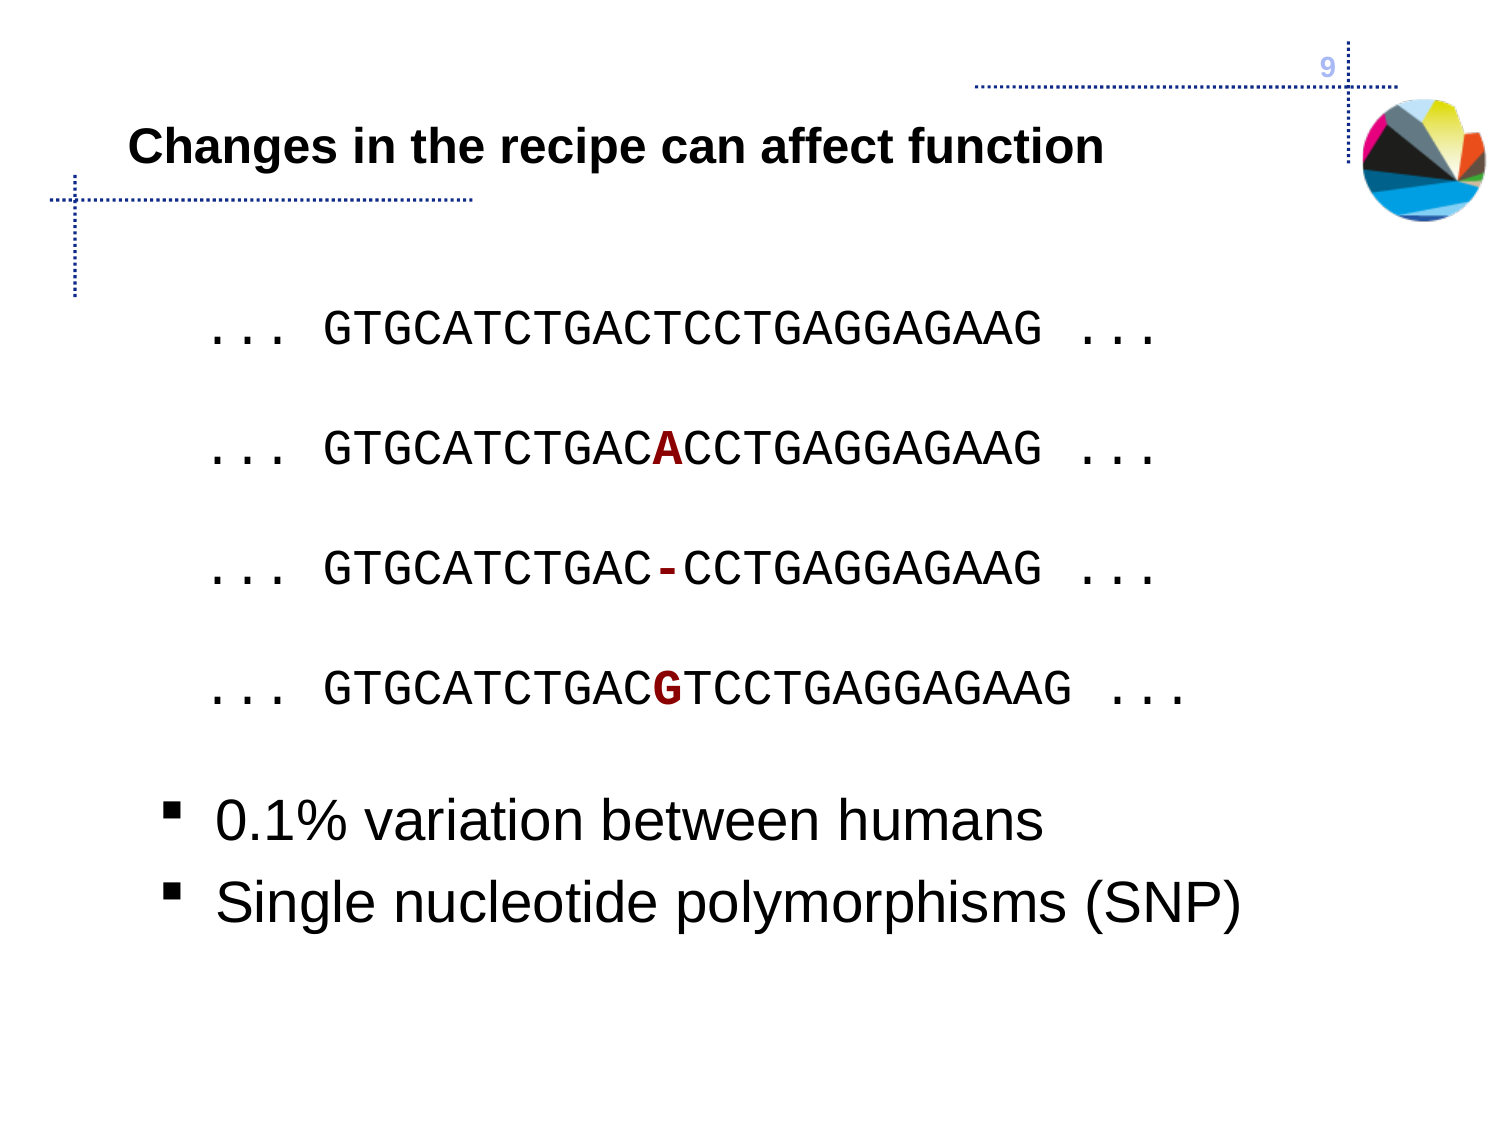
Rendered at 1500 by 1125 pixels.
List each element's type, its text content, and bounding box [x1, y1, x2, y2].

text_box ... GTGCATCTGACTCCTGAGGAGAAG ... ... GTGCATCTGACACCTGAGGAGAAG ... ... GTGCATCTGAC-CCTGAGGAGAAG ... ... GTGCATCTGACGTCCTGAGGAGAAG ... [187, 287, 1208, 723]
picture [1362, 99, 1488, 225]
title Changes in the recipe can affect function [112, 50, 1325, 238]
slide_number 9 [1038, 40, 1352, 116]
list 0.1% variation between humans Single nucleotide polymorphisms (SNP) [143, 774, 1357, 1038]
